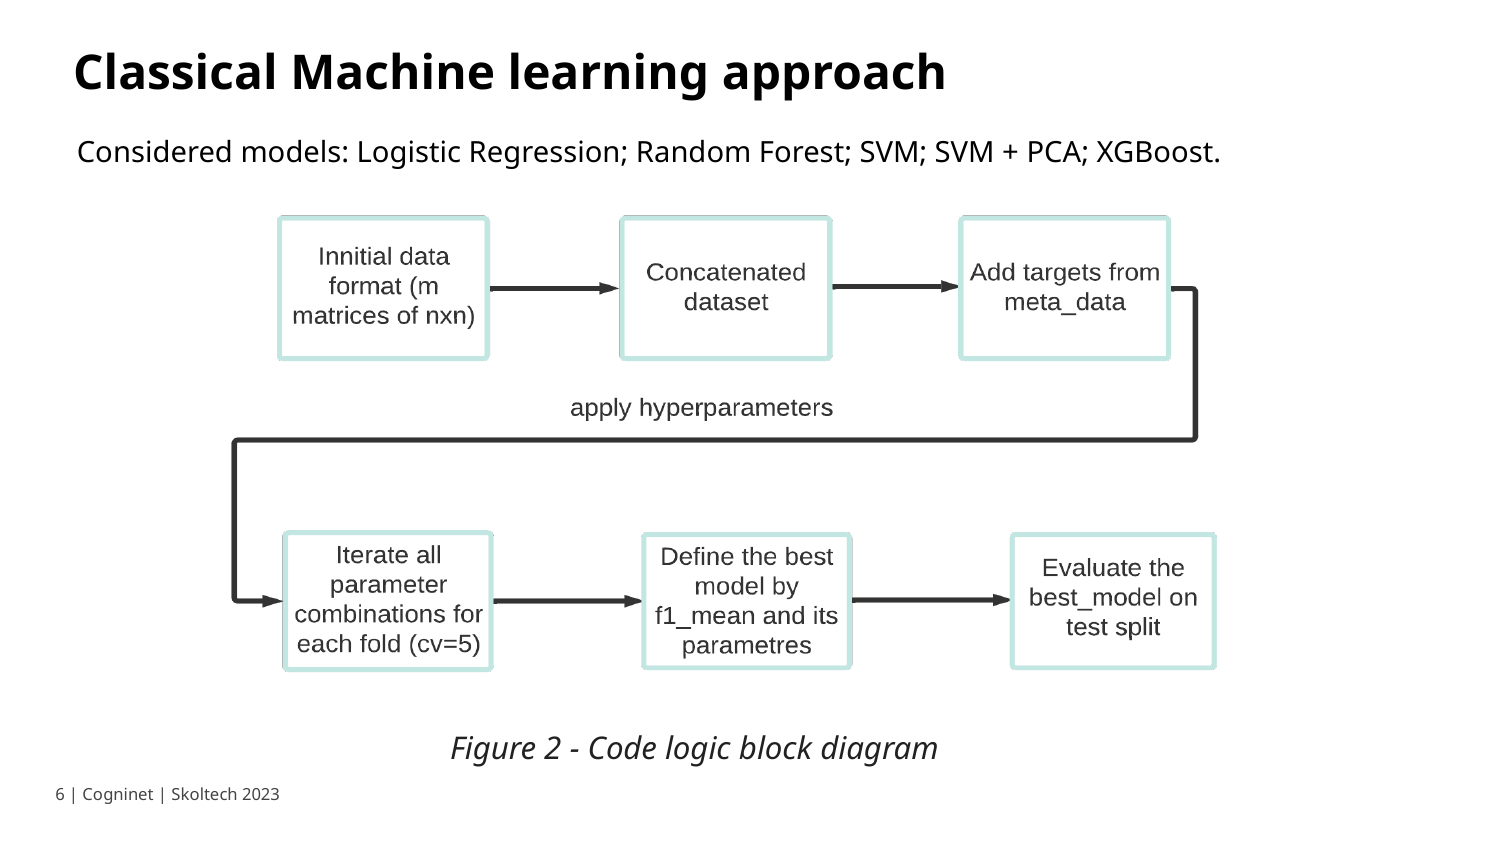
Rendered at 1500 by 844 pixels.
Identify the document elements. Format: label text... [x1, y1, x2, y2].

slide_number ‹#› | Cogninet | Skoltech 2023 [46, 782, 615, 809]
text_box Considered models: Logistic Regression; Random Forest; SVM; SVM + PCA; XGBoost. [61, 118, 1351, 219]
picture [208, 193, 1240, 694]
text_box Figure 2 - Code logic block diagram [435, 713, 1500, 782]
text_box Classical Machine learning approach [61, 35, 980, 105]
